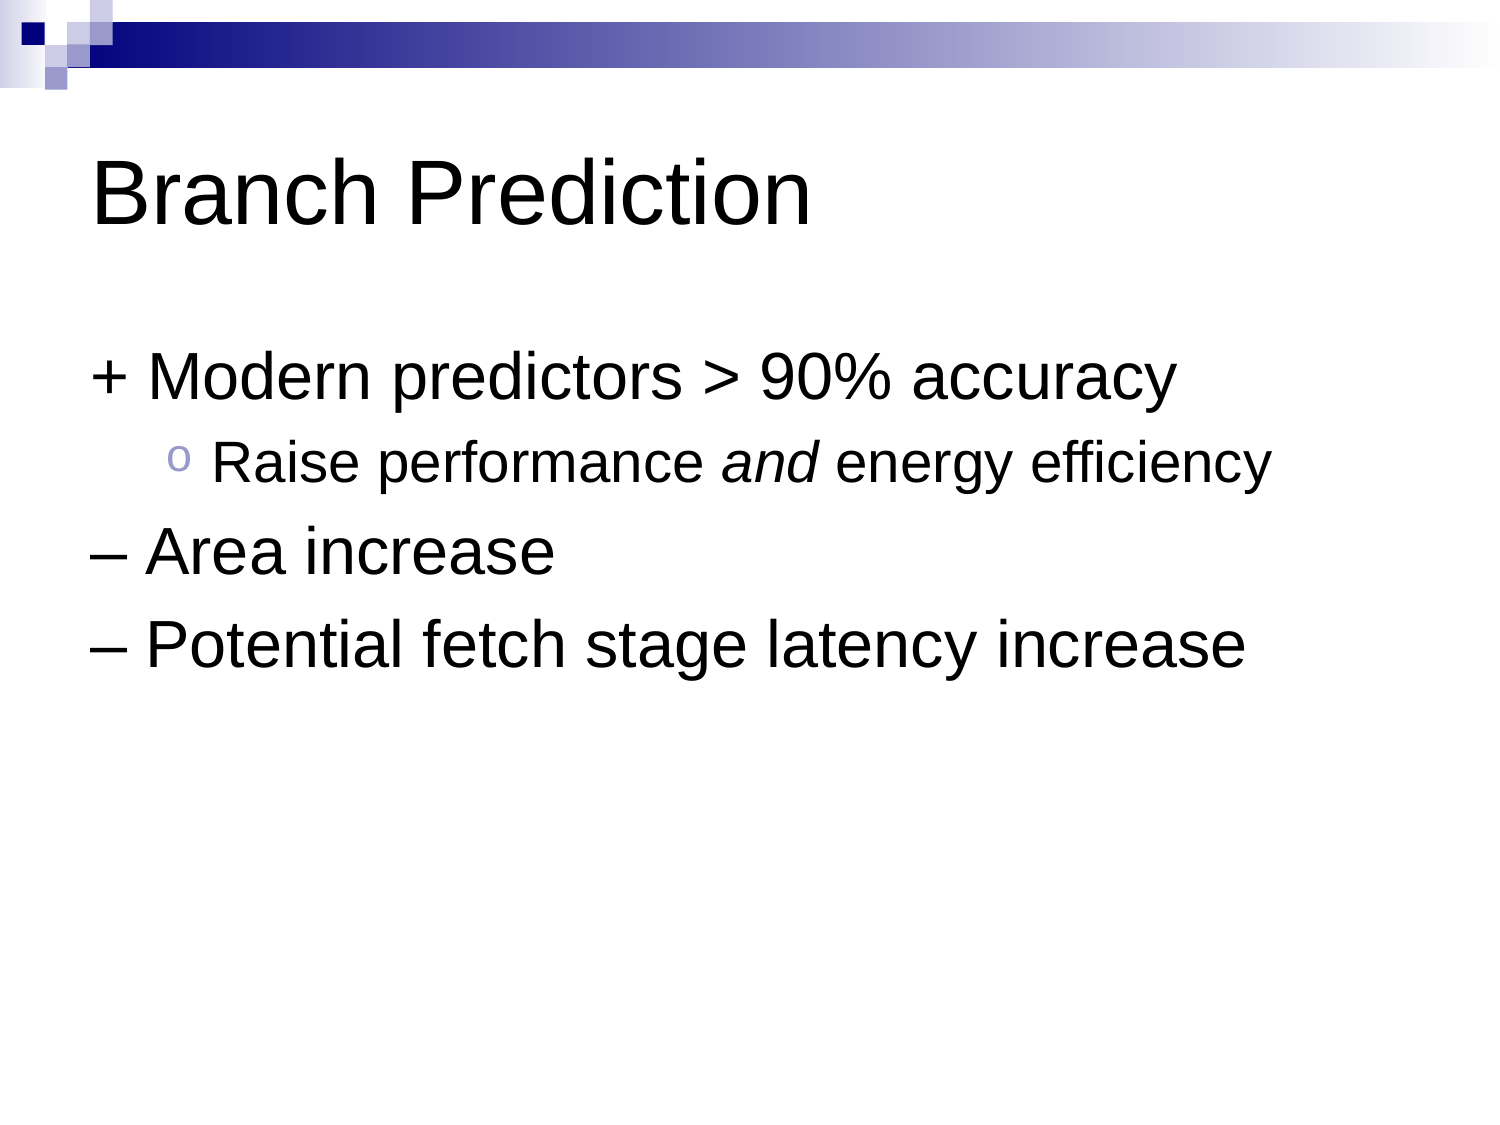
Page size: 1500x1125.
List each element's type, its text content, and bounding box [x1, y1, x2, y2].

list + Modern predictors > 90% accuracy Raise performance and energy efficiency – Area increase – Potential fetch stage latency increase [75, 324, 1425, 963]
title Branch Prediction [75, 75, 1425, 300]
